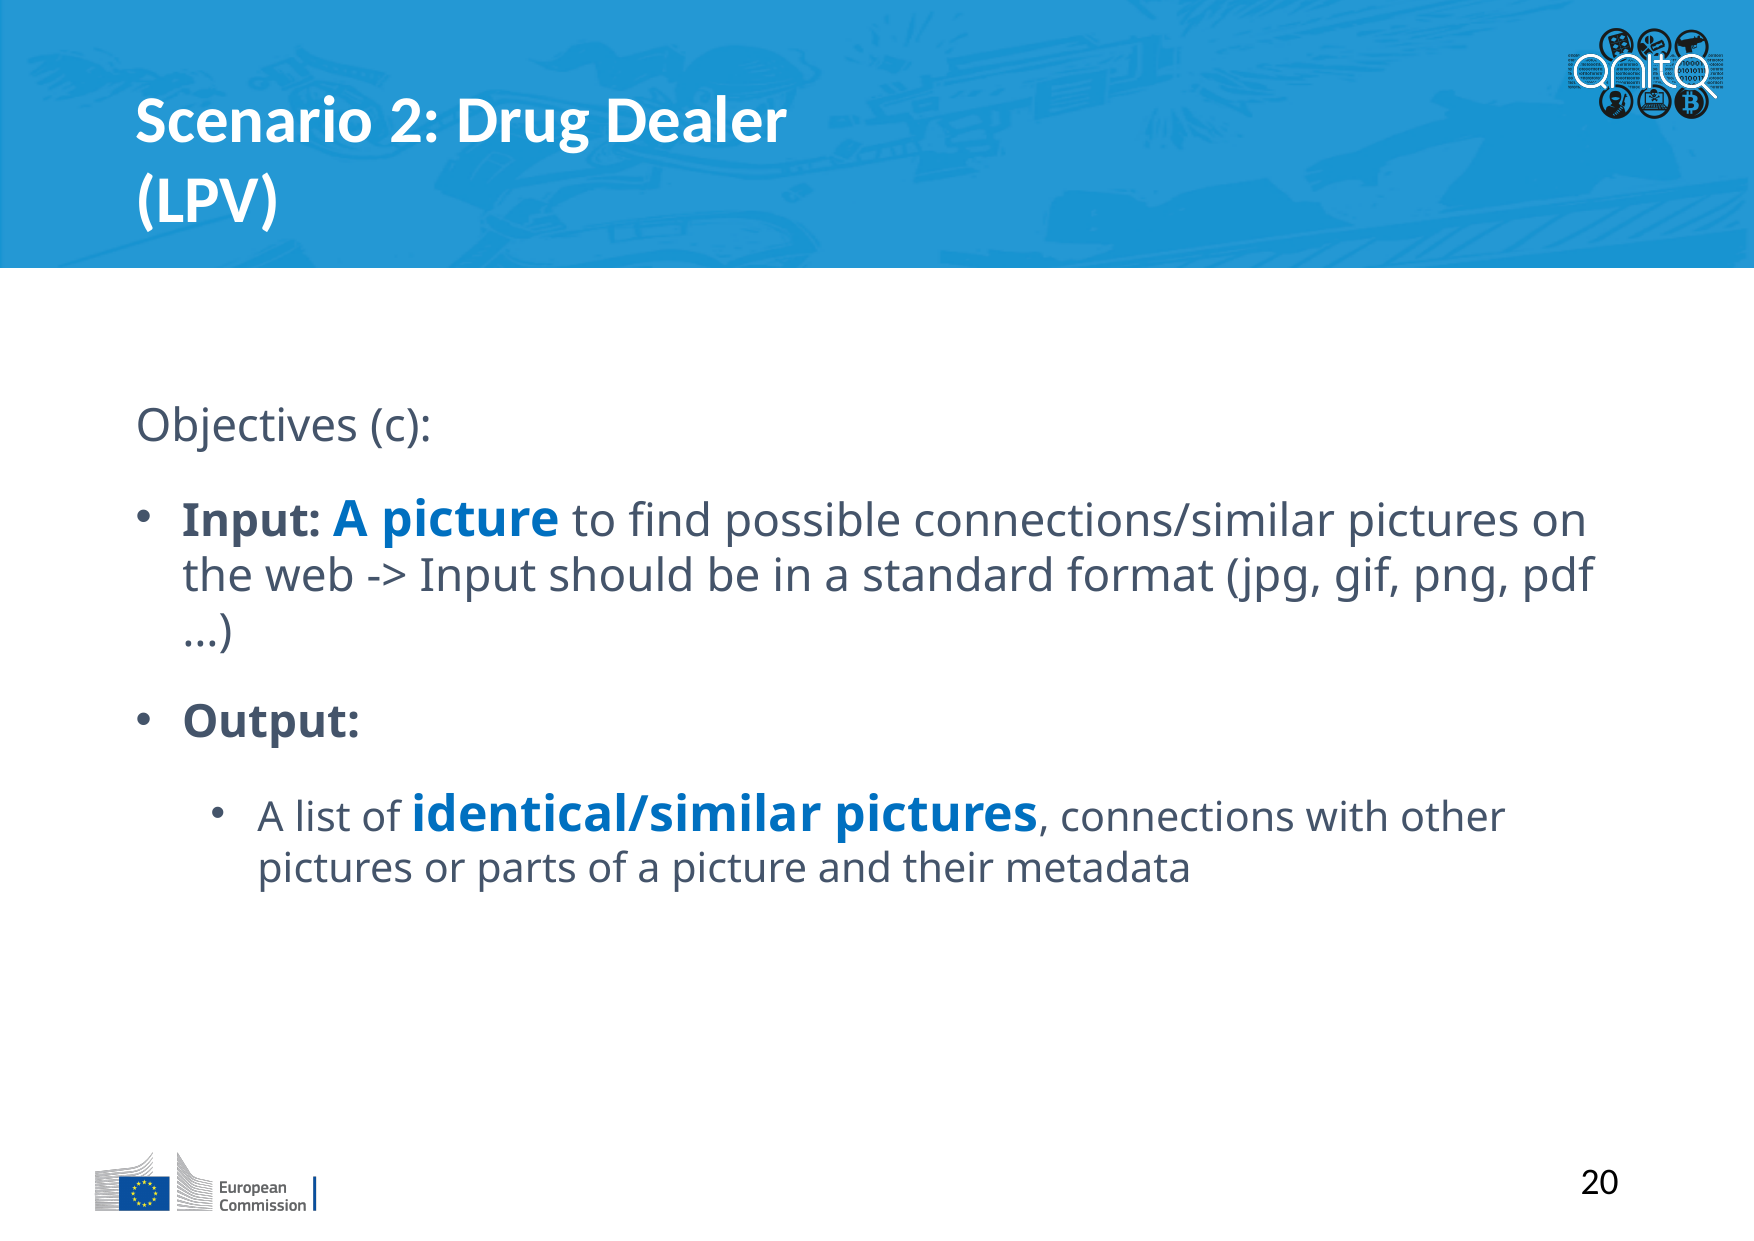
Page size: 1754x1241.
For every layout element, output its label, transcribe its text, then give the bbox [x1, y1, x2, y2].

slide_number 20 [1238, 1149, 1634, 1216]
picture [0, 0, 1754, 268]
picture [87, 1145, 323, 1216]
list Objectives (c): Input: A picture to find possible connections/similar pictures on the web -> Input should be in a standard format (jpg, gif, png, pdf …) Output: A list of identical/similar pictures, connections with other pictures or parts of a picture and their metadata [120, 388, 1634, 1134]
list Scenario 2: Drug Dealer (LPV) [120, 68, 869, 244]
